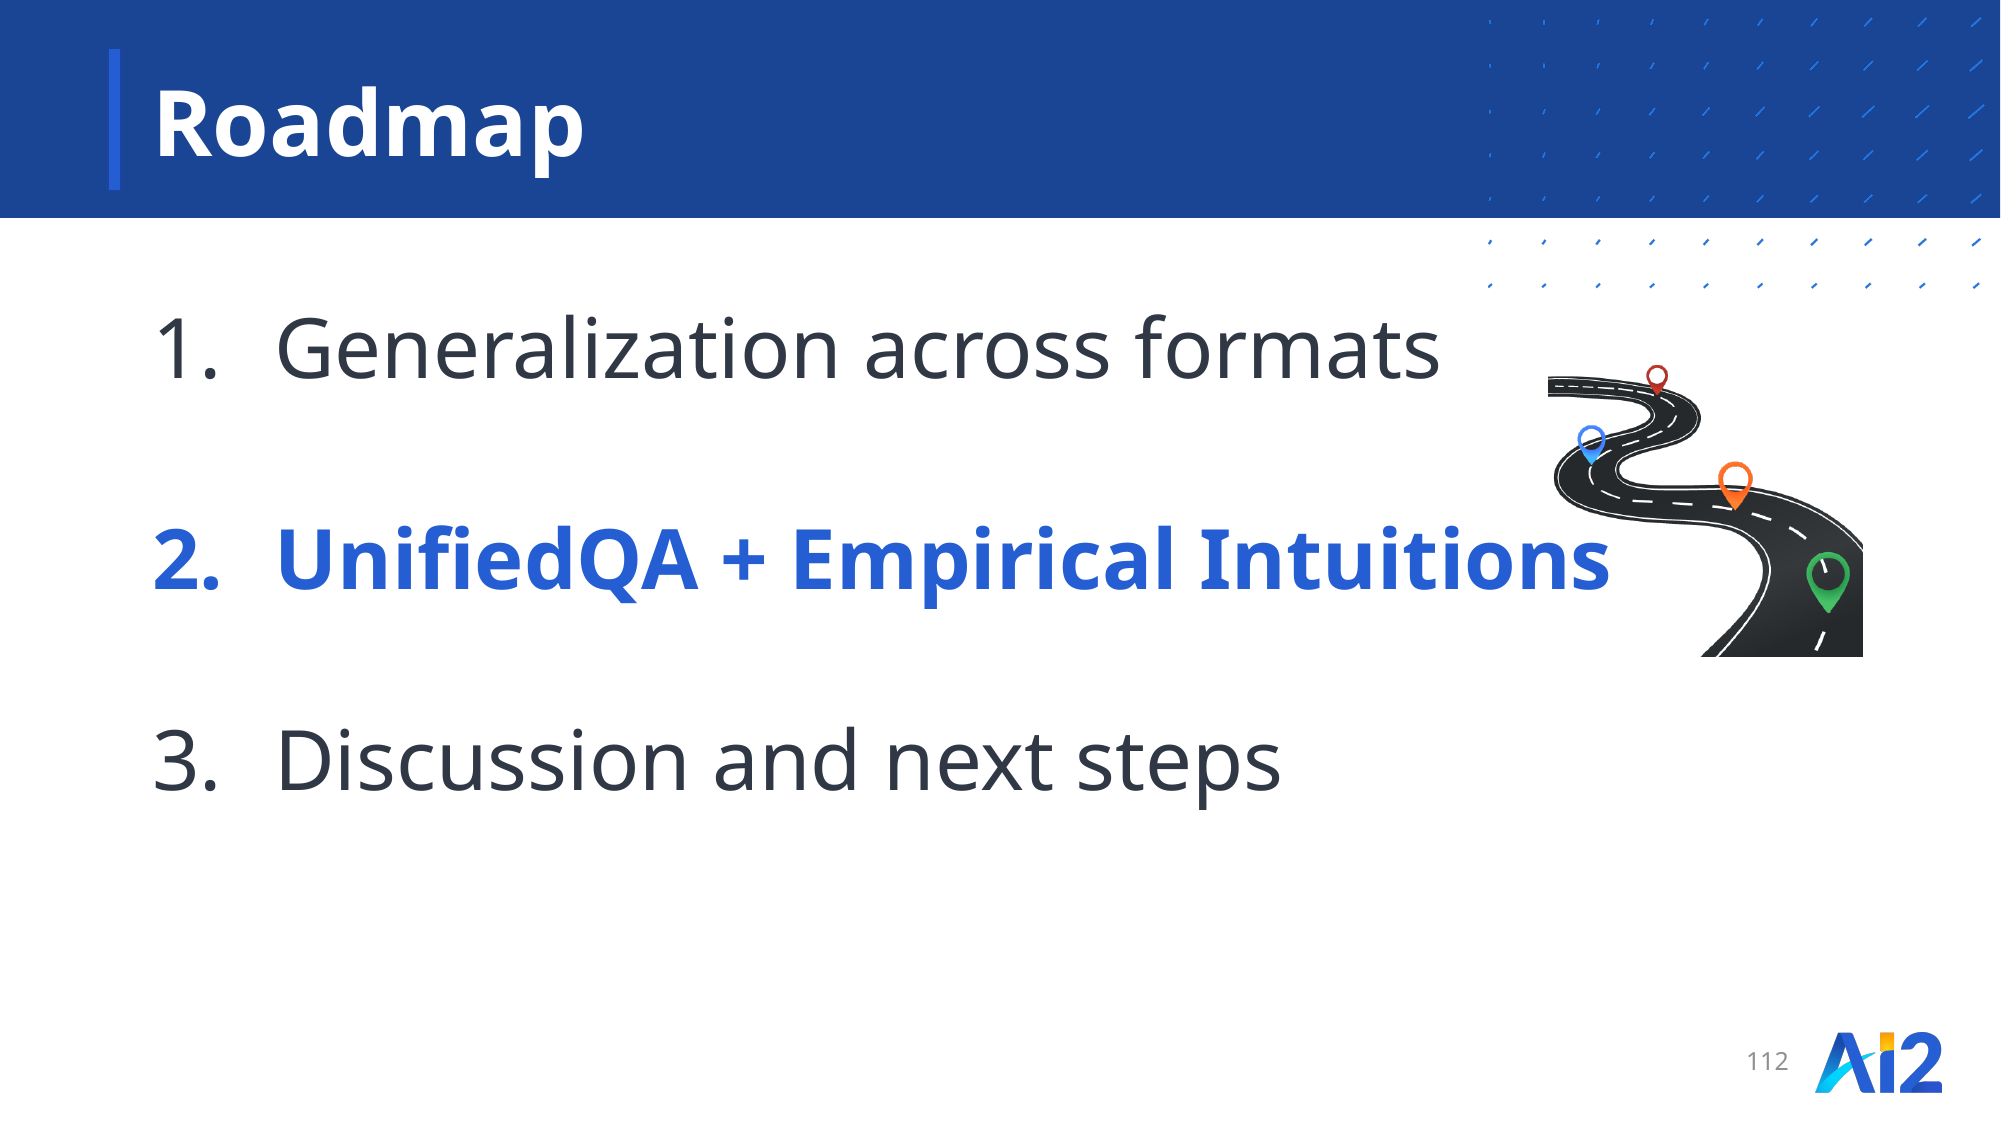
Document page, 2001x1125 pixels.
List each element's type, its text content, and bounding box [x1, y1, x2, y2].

list Generalization across formats UnifiedQA + Empirical Intuitions Discussion and next steps [137, 299, 1863, 1014]
title Roadmap [137, 47, 1863, 206]
picture [1548, 342, 1863, 657]
slide_number 112 [1716, 1032, 1804, 1093]
picture [1815, 1032, 1942, 1093]
picture [1487, 0, 2000, 289]
